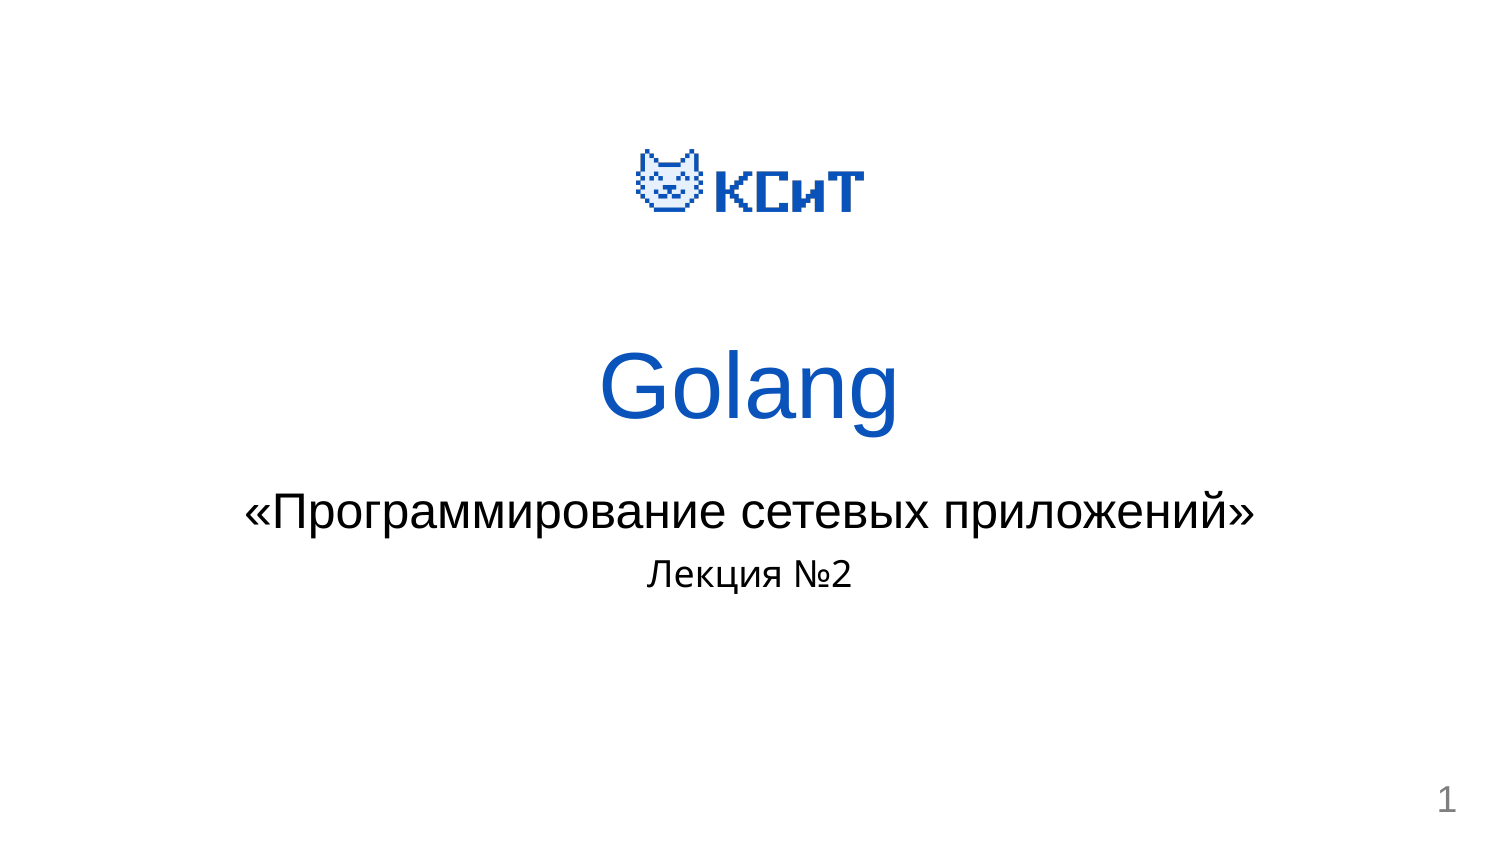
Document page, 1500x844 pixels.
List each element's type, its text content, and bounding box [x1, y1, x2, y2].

picture [636, 149, 864, 213]
text_box «Программирование сетевых приложений» [0, 473, 1500, 545]
text_box 1 [1406, 769, 1488, 826]
text_box Лекция №2 [552, 544, 948, 601]
text_box Golang [0, 319, 1500, 443]
